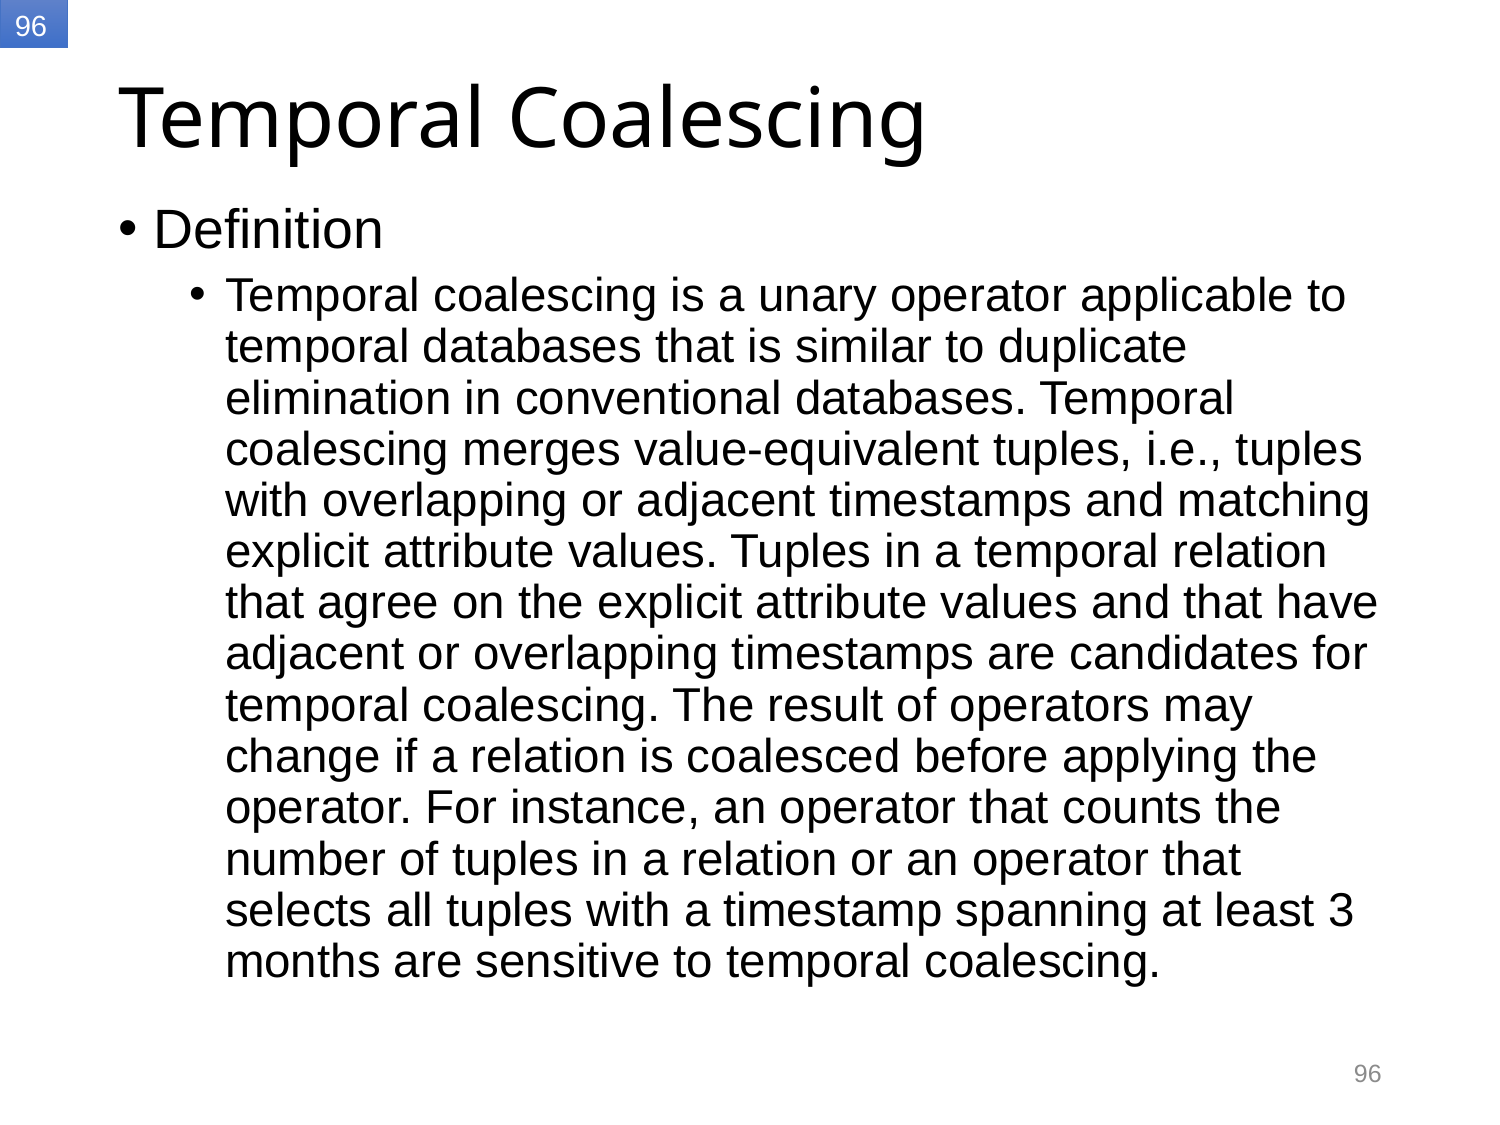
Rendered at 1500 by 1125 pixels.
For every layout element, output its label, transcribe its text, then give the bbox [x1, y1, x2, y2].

title Temporal Coalescing [103, 59, 1397, 182]
list Definition Temporal coalescing is a unary operator applicable to temporal databases that is similar to duplicate elimination in conventional databases. Temporal coalescing merges value-equivalent tuples, i.e., tuples with overlapping or adjacent timestamps and matching explicit attribute values. Tuples in a temporal relation that agree on the explicit attribute values and that have adjacent or overlapping timestamps are candidates for temporal coalescing. The result of operators may change if a relation is coalesced before applying the operator. For instance, an operator that counts the number of tuples in a relation or an operator that selects all tuples with a timestamp spanning at least 3 months are sensitive to temporal coalescing. [103, 193, 1397, 1014]
slide_number 96 [1059, 1042, 1397, 1103]
